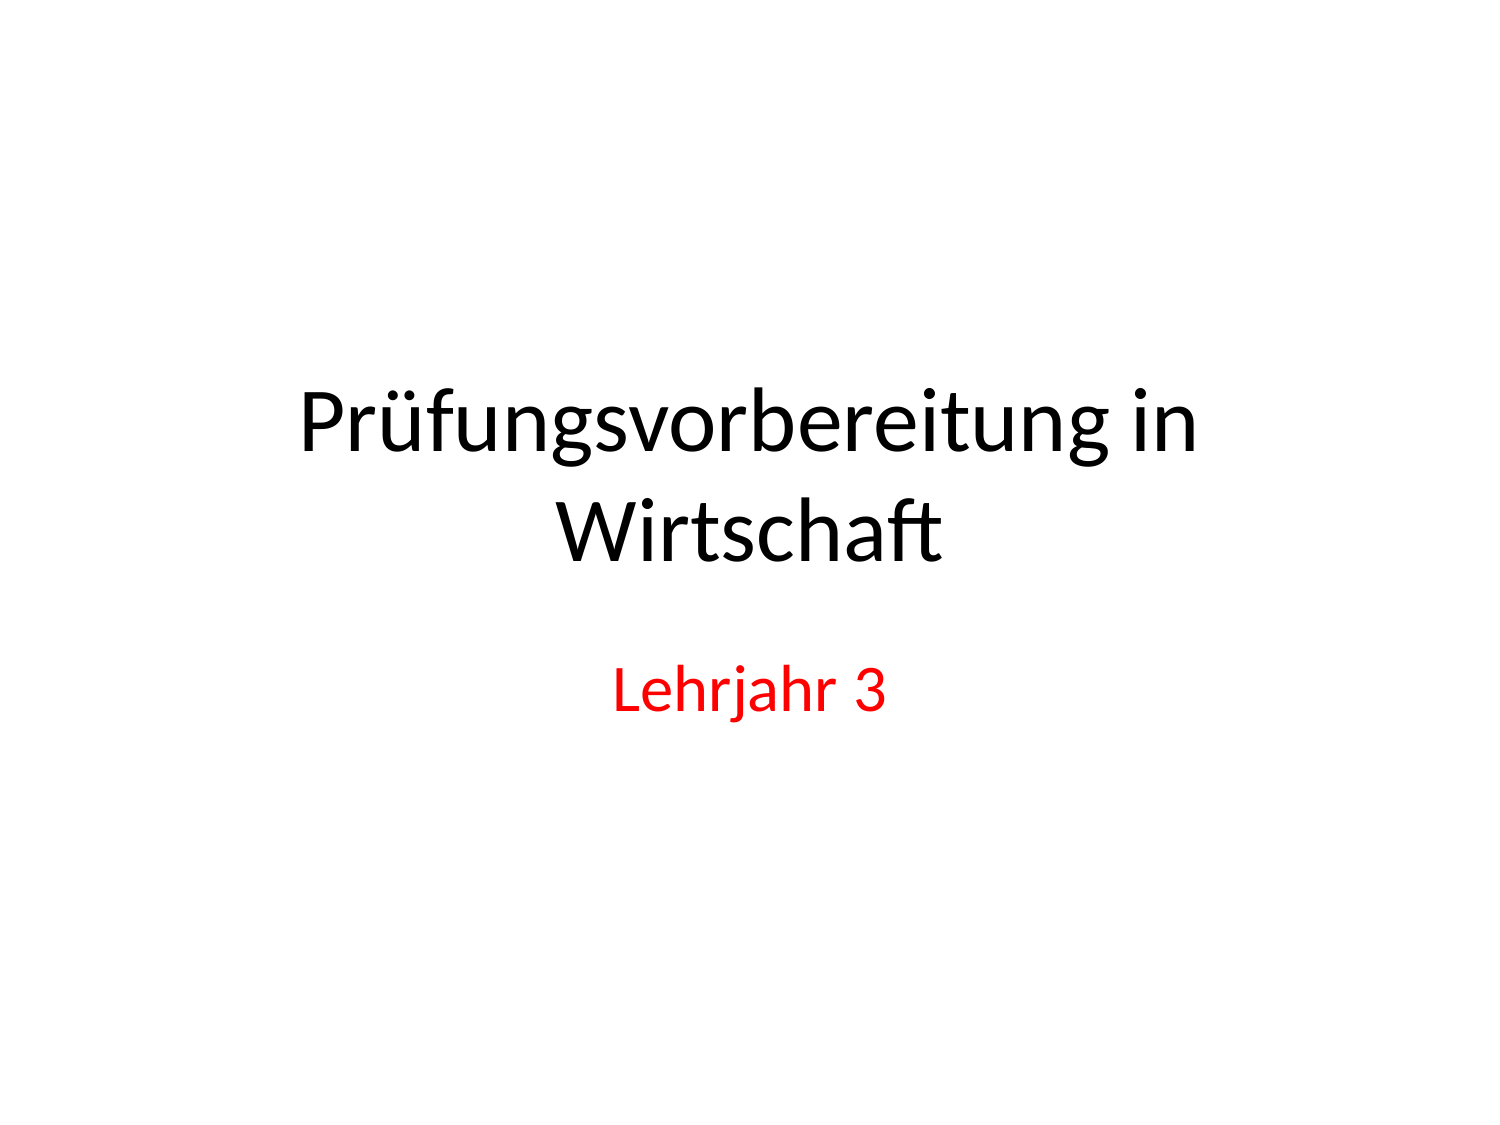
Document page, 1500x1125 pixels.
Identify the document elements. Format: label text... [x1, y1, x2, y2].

title Prüfungsvorbereitung in Wirtschaft [112, 349, 1388, 591]
subtitle Lehrjahr 3 [225, 637, 1275, 925]
